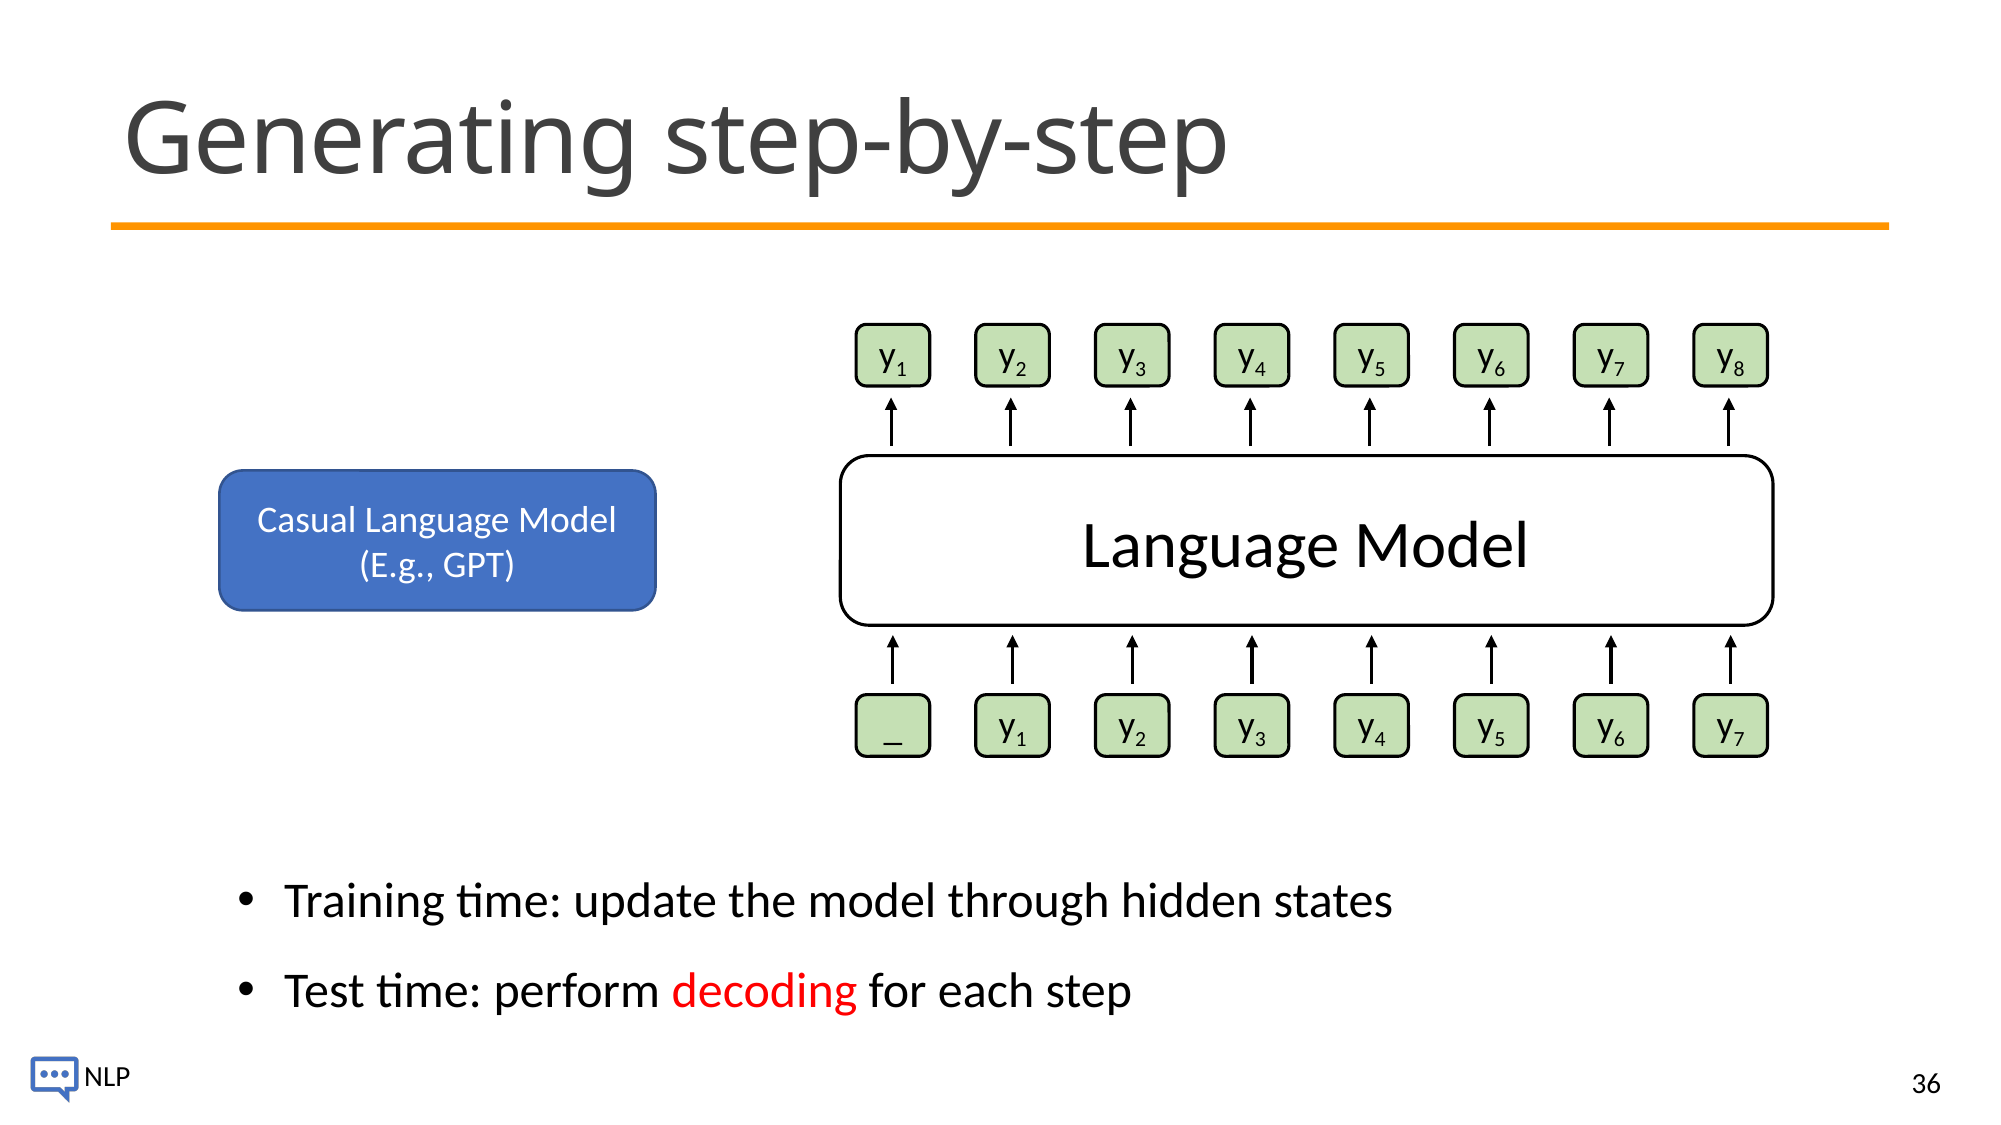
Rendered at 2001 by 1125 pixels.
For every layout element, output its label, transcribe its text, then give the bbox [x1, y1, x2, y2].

text_box Language Model [838, 454, 1775, 627]
text_box y3 [1213, 693, 1291, 758]
text_box Casual Language Model (E.g., GPT) [218, 469, 657, 612]
text_box y4 [1333, 693, 1410, 758]
text_box y1 [854, 323, 932, 388]
text_box y2 [974, 323, 1051, 388]
text_box y8 [1692, 323, 1769, 388]
text_box y5 [1333, 323, 1410, 388]
text_box y1 [974, 693, 1051, 758]
text_box _ [854, 693, 932, 758]
title Generating step-by-step [107, 58, 1899, 228]
text_box y4 [1213, 323, 1291, 388]
text_box Training time: update the model through hidden states Test time: perform decoding for each step [222, 830, 1819, 1026]
text_box y6 [1453, 323, 1530, 388]
text_box y3 [1094, 323, 1171, 388]
text_box y6 [1572, 693, 1650, 758]
slide_number 36 [1740, 1052, 1957, 1113]
picture [23, 1047, 86, 1110]
text_box y5 [1453, 693, 1530, 758]
text_box y7 [1572, 323, 1650, 388]
text_box y2 [1094, 693, 1171, 758]
text_box y7 [1692, 693, 1769, 758]
